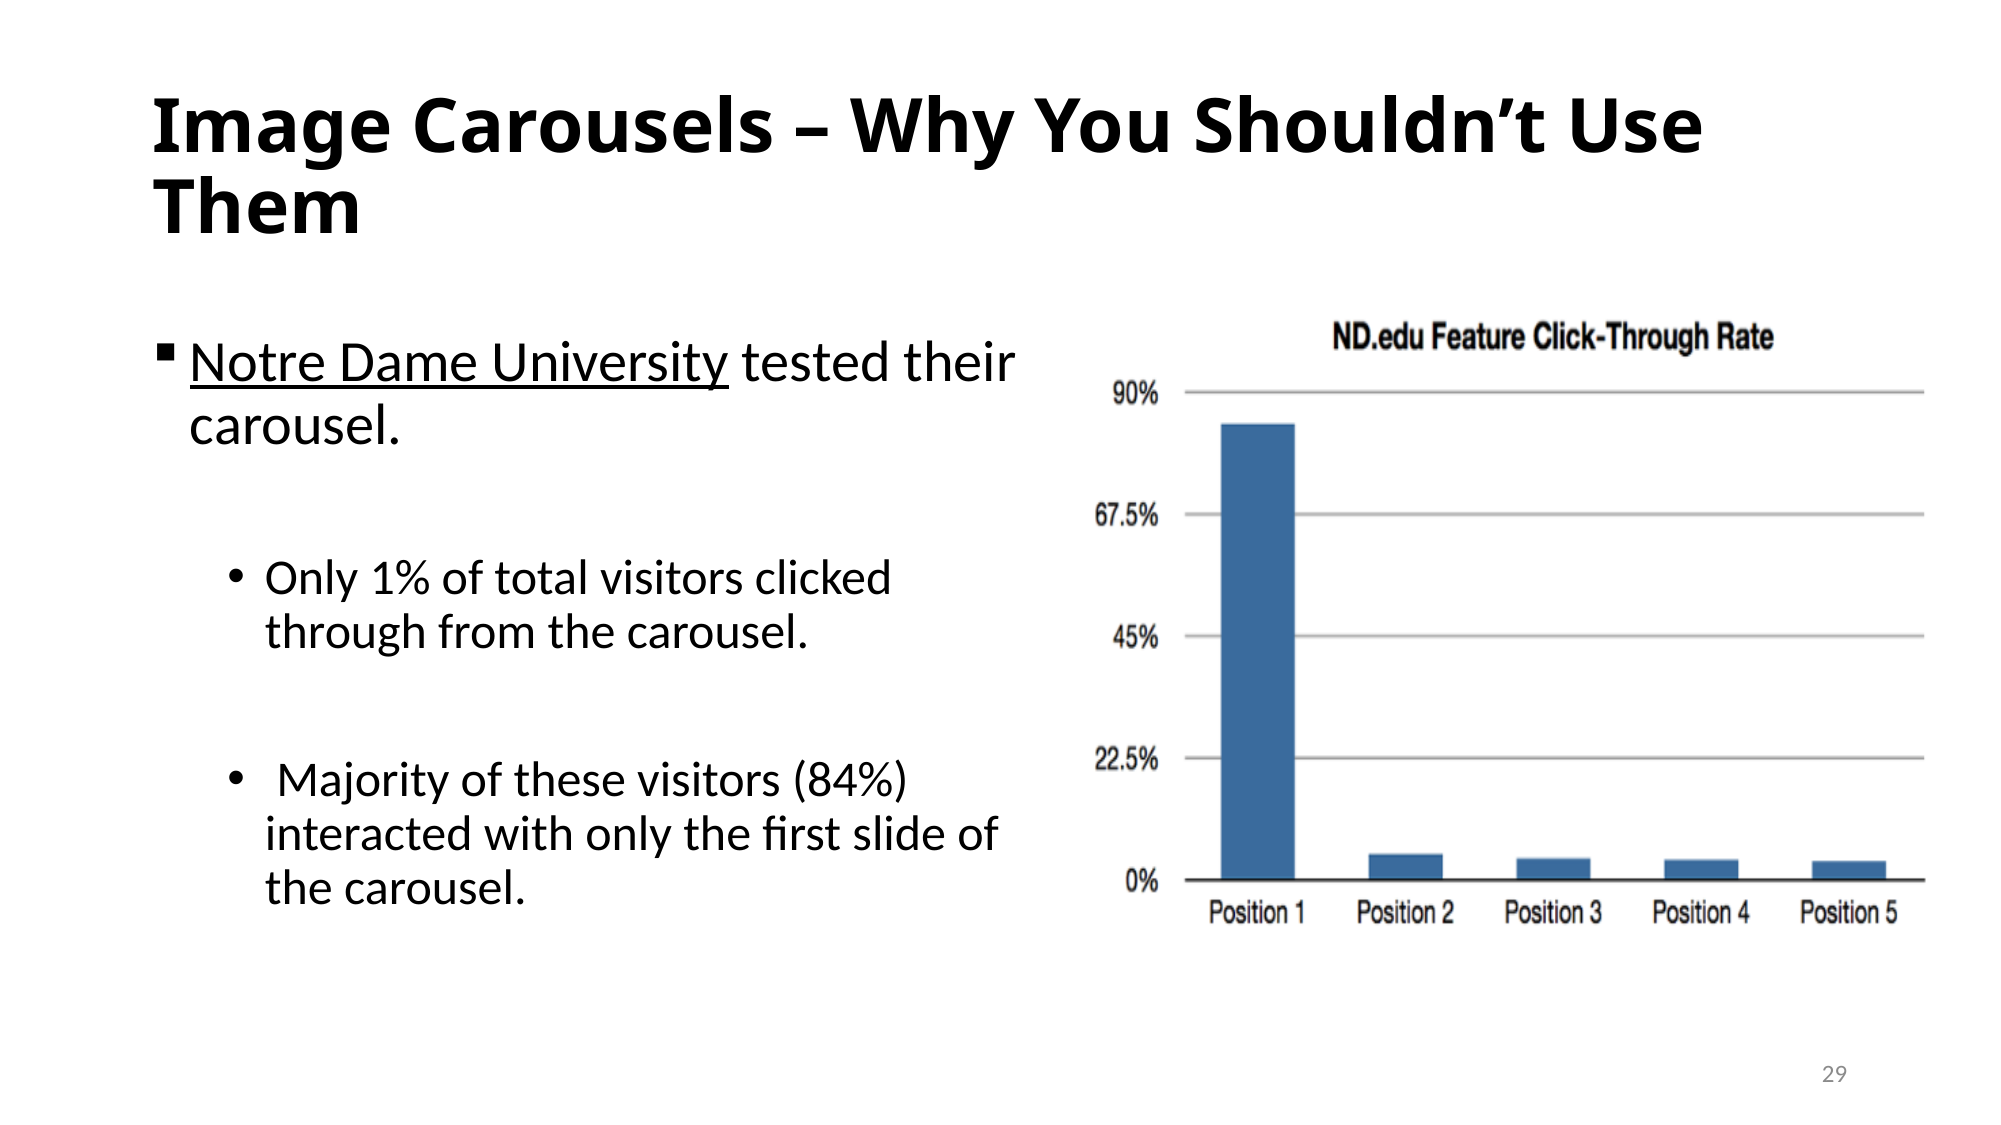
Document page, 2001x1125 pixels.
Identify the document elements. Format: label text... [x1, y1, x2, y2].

title Image Carousels – Why You Shouldn’t Use Them [137, 59, 1863, 278]
picture [1082, 277, 1965, 947]
list Notre Dame University tested their carousel. Only 1% of total visitors clicked through from the carousel. Majority of these visitors (84%) interacted with only the first slide of the carousel. [137, 323, 1045, 1089]
slide_number 29 [1412, 1042, 1863, 1103]
